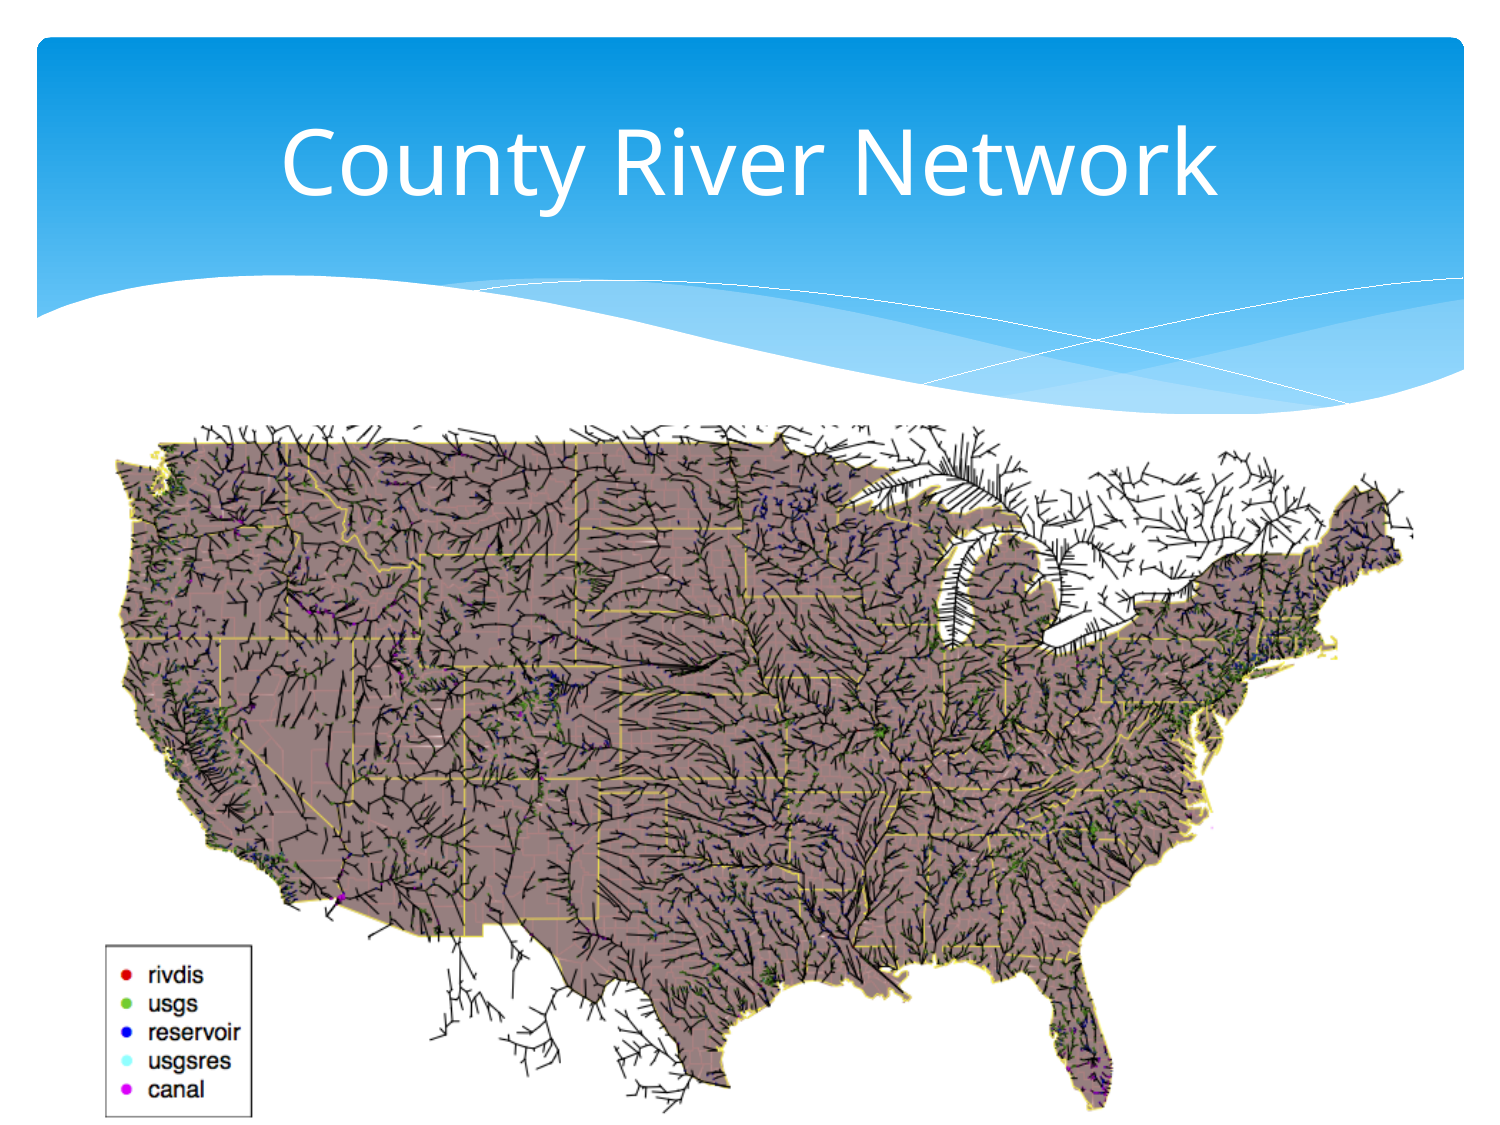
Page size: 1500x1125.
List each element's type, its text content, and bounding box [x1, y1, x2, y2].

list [97, 414, 1419, 1125]
title County River Network [75, 55, 1425, 261]
